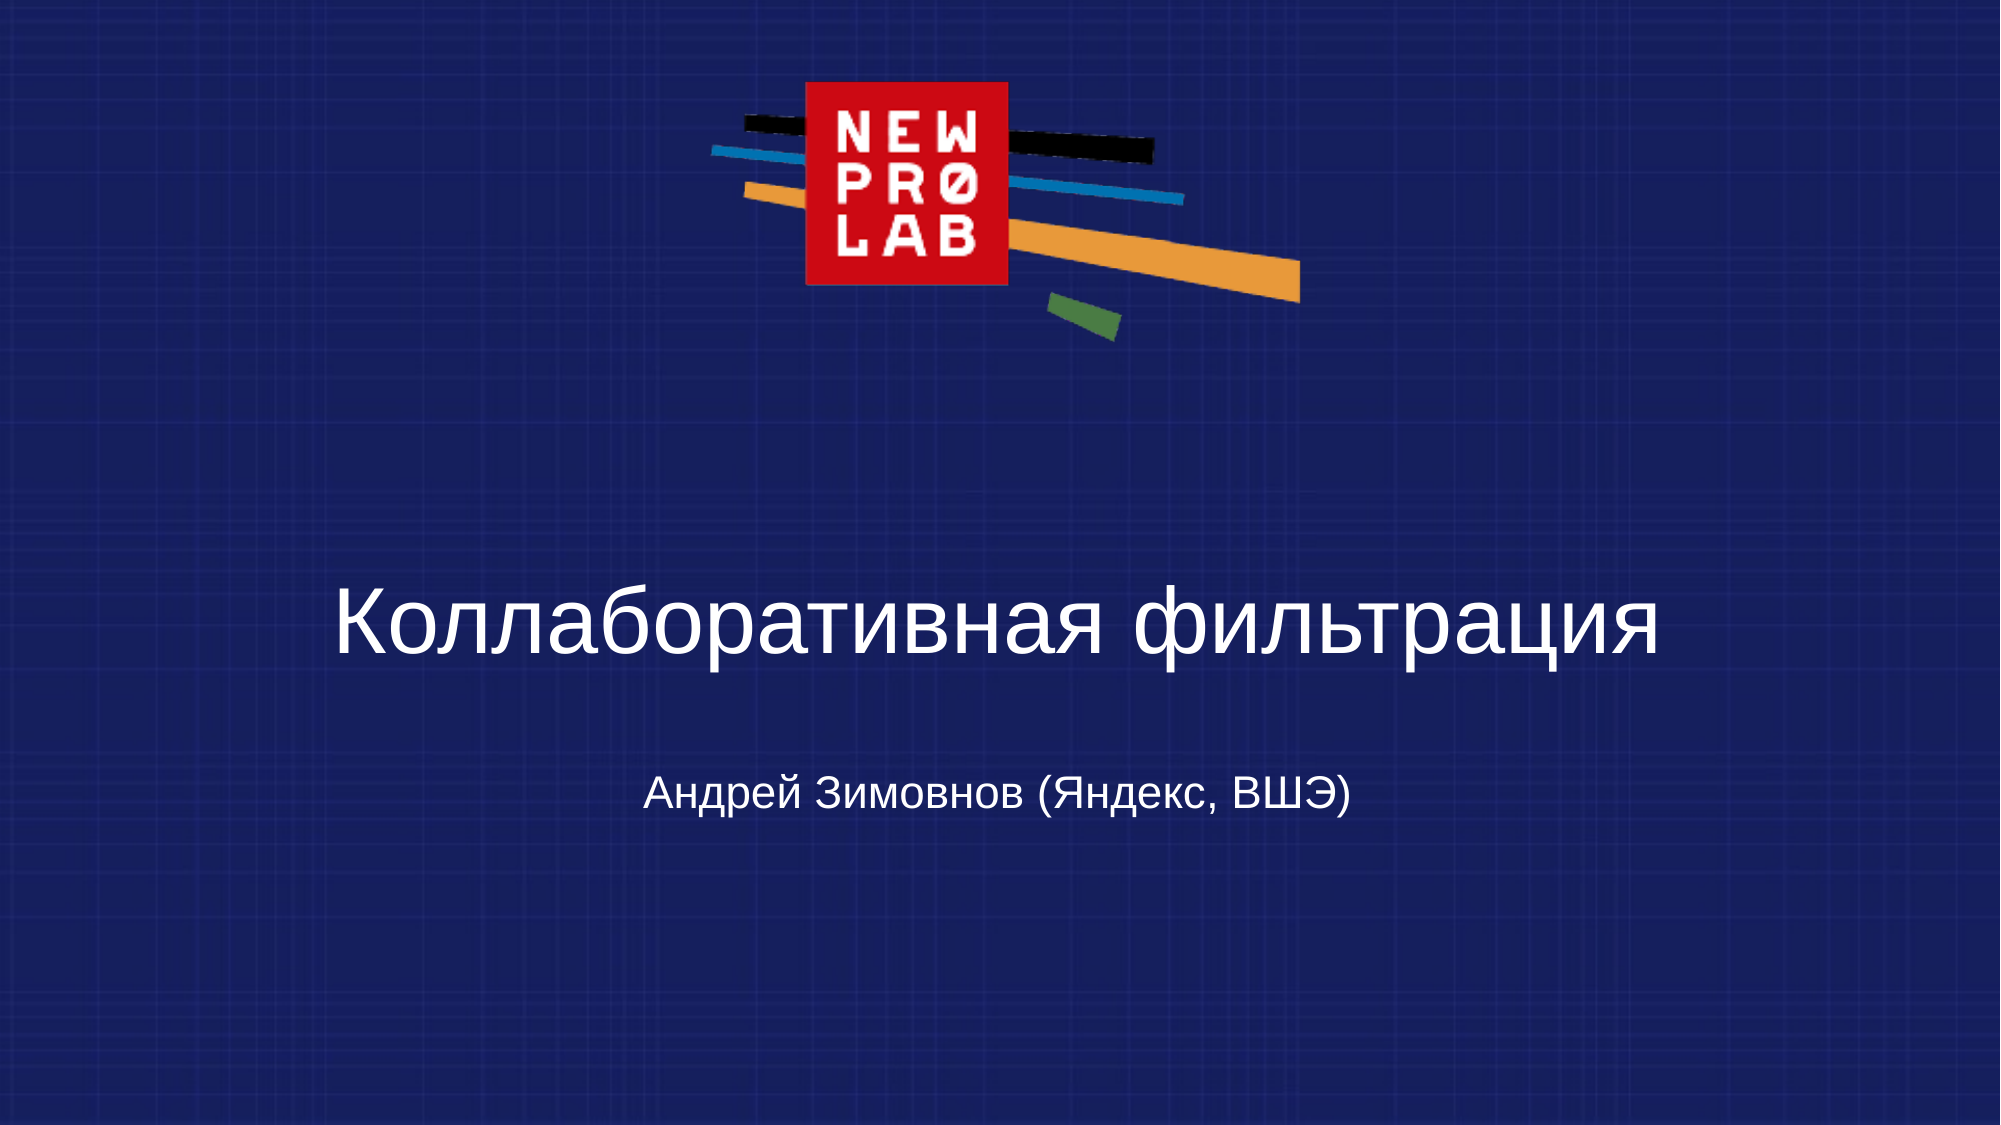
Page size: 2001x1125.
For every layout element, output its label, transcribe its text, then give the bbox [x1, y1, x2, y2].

picture [0, 0, 2000, 1125]
text_box Андрей Зимовнов (Яндекс, ВШЭ) [628, 755, 1368, 826]
title Коллаборативная фильтрация [123, 552, 1872, 700]
